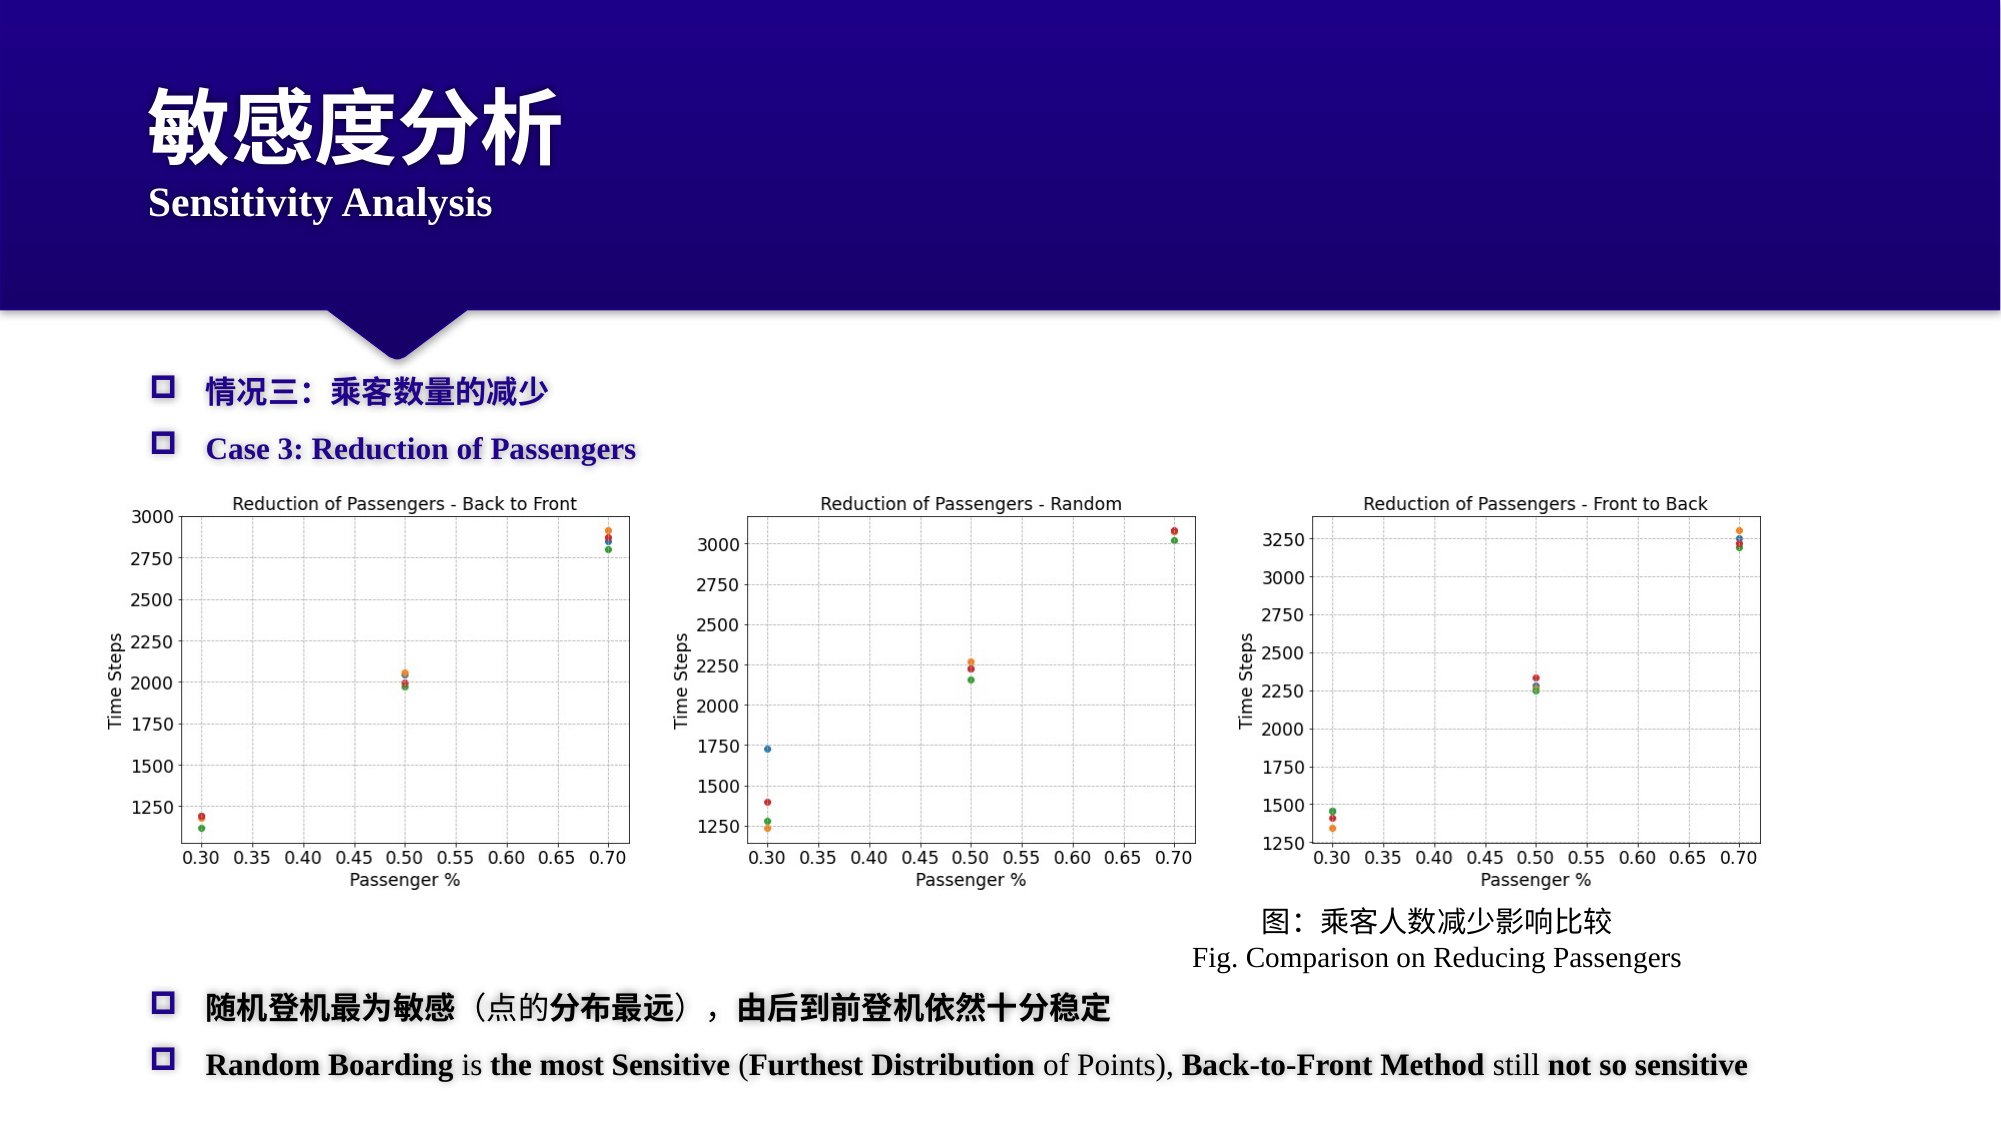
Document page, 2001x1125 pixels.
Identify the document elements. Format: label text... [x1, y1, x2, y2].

text_box 图：乘客人数减少影响比较 Fig. Comparison on Reducing Passengers [1173, 896, 1702, 981]
picture [666, 489, 1201, 897]
picture [101, 489, 635, 897]
picture [1232, 489, 1767, 897]
title 敏感度分析 Sensitivity Analysis [132, 73, 1868, 233]
list 情况三：乘客数量的减少 Case 3: Reduction of Passengers 随机登机最为敏感（点的分布最远），由后到前登机依然十分稳定 Random Boarding is the most Sensitive (Furthest Distribution of Points), Back-to-Front Method still not so sensitive [134, 364, 1866, 1066]
